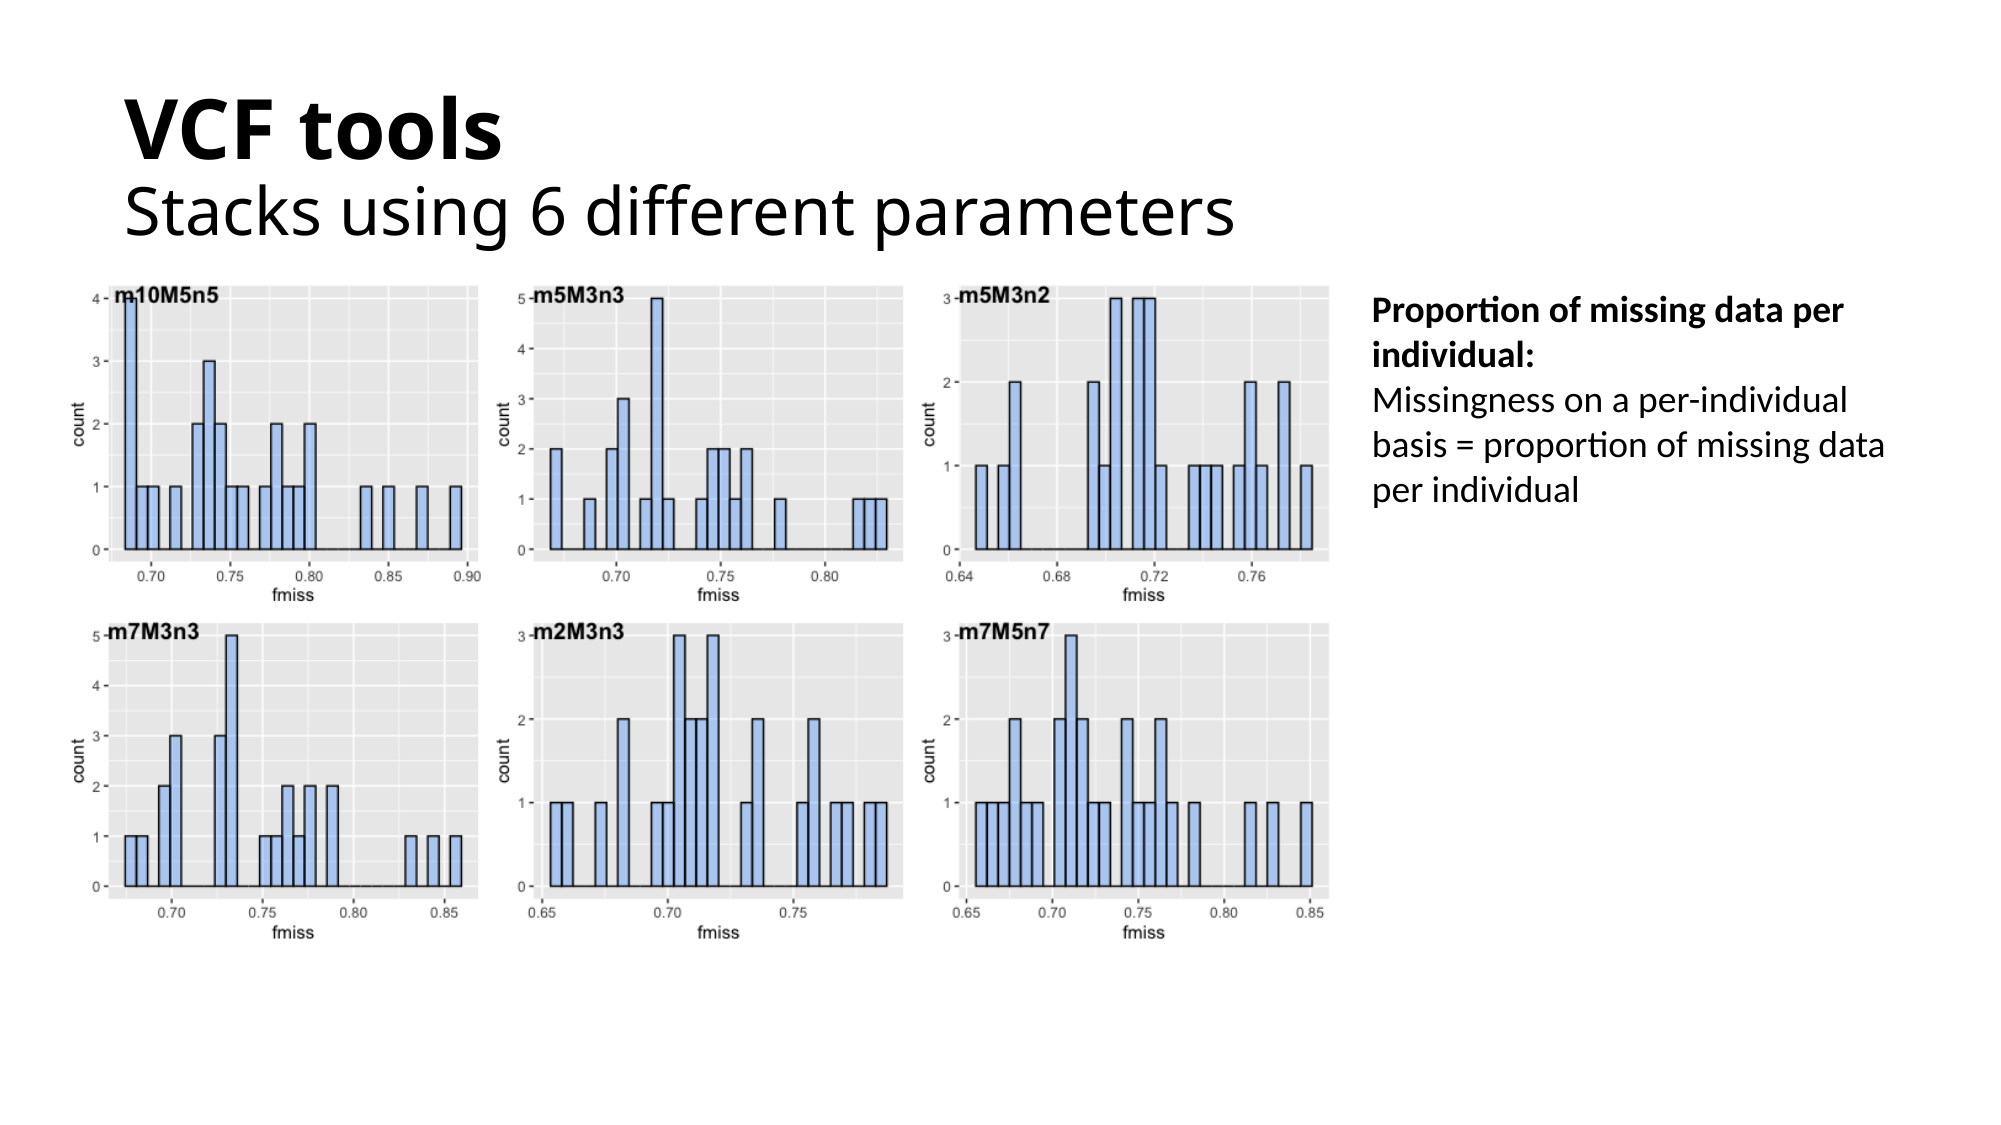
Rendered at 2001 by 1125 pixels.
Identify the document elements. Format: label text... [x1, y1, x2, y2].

text_box VCF tools Stacks using 6 different parameters [109, 60, 1835, 278]
text_box Proportion of missing data per individual: Missingness on a per-individual basis = proportion of missing data per individual [1357, 277, 1931, 518]
picture [62, 277, 1338, 951]
